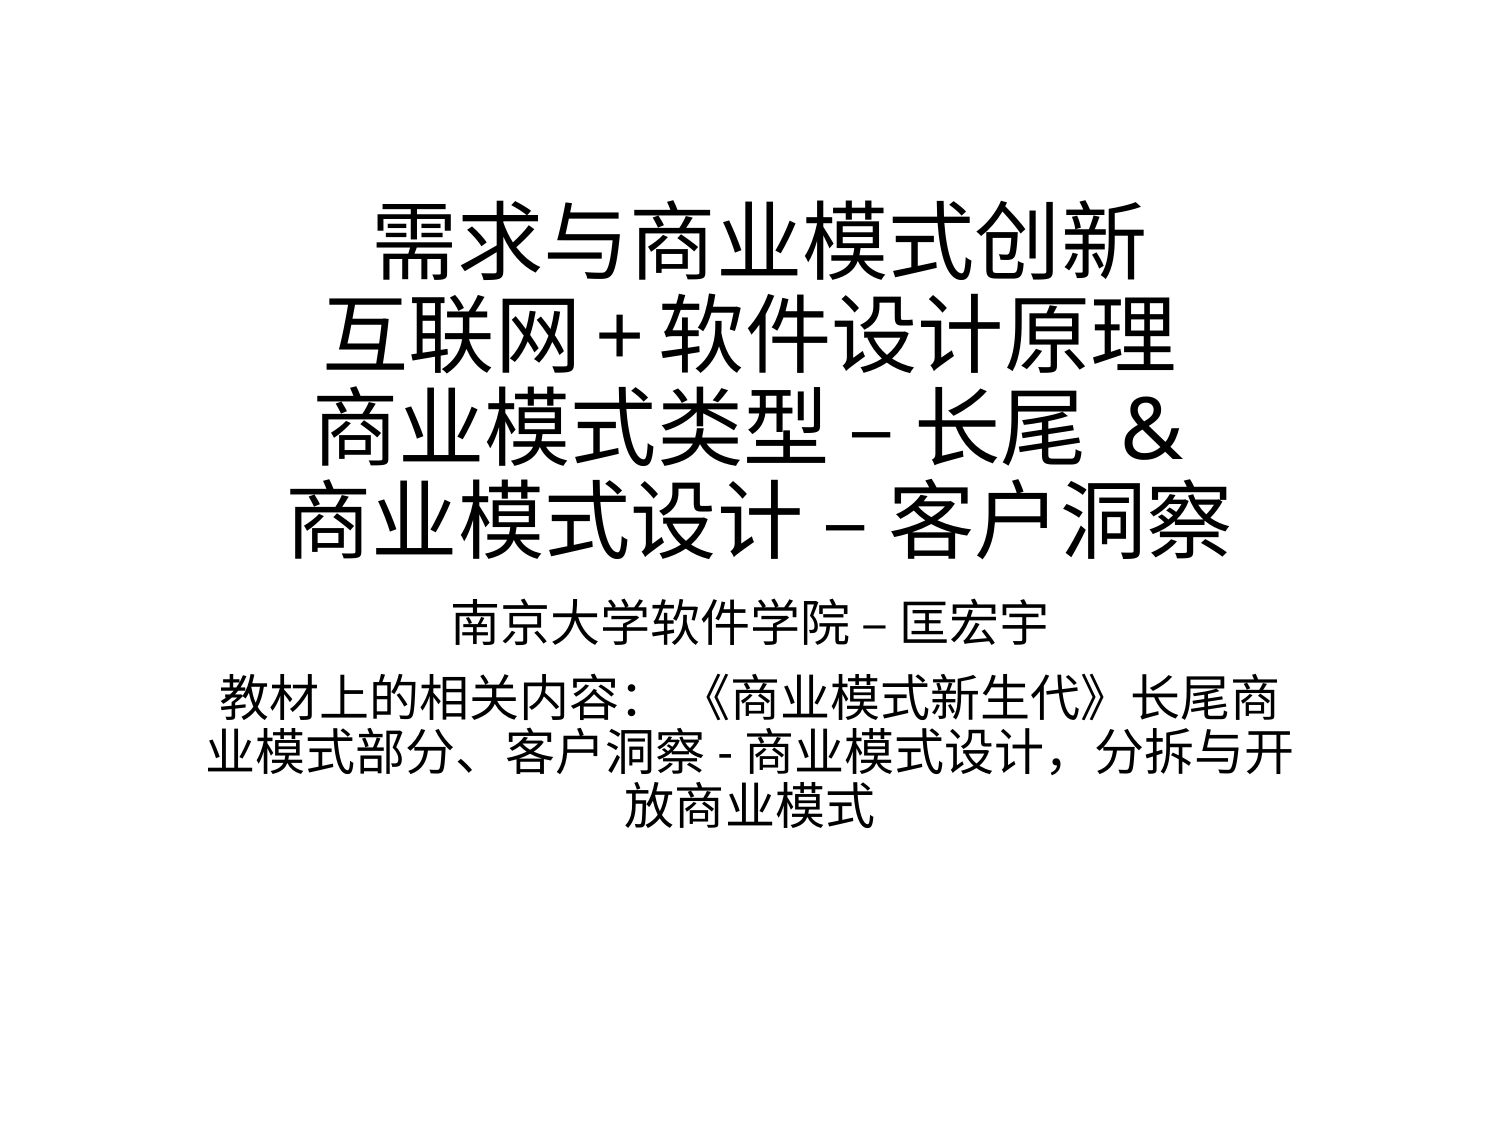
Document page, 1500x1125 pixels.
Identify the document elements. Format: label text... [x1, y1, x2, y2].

subtitle 南京大学软件学院 – 匡宏宇 教材上的相关内容： 《商业模式新生代》长尾商业模式部分、客户洞察-商业模式设计，分拆与开放商业模式 [187, 590, 1313, 863]
title 需求与商业模式创新 互联网+软件设计原理 商业模式类型 – 长尾 & 商业模式设计 – 客户洞察 [59, 187, 1460, 579]
